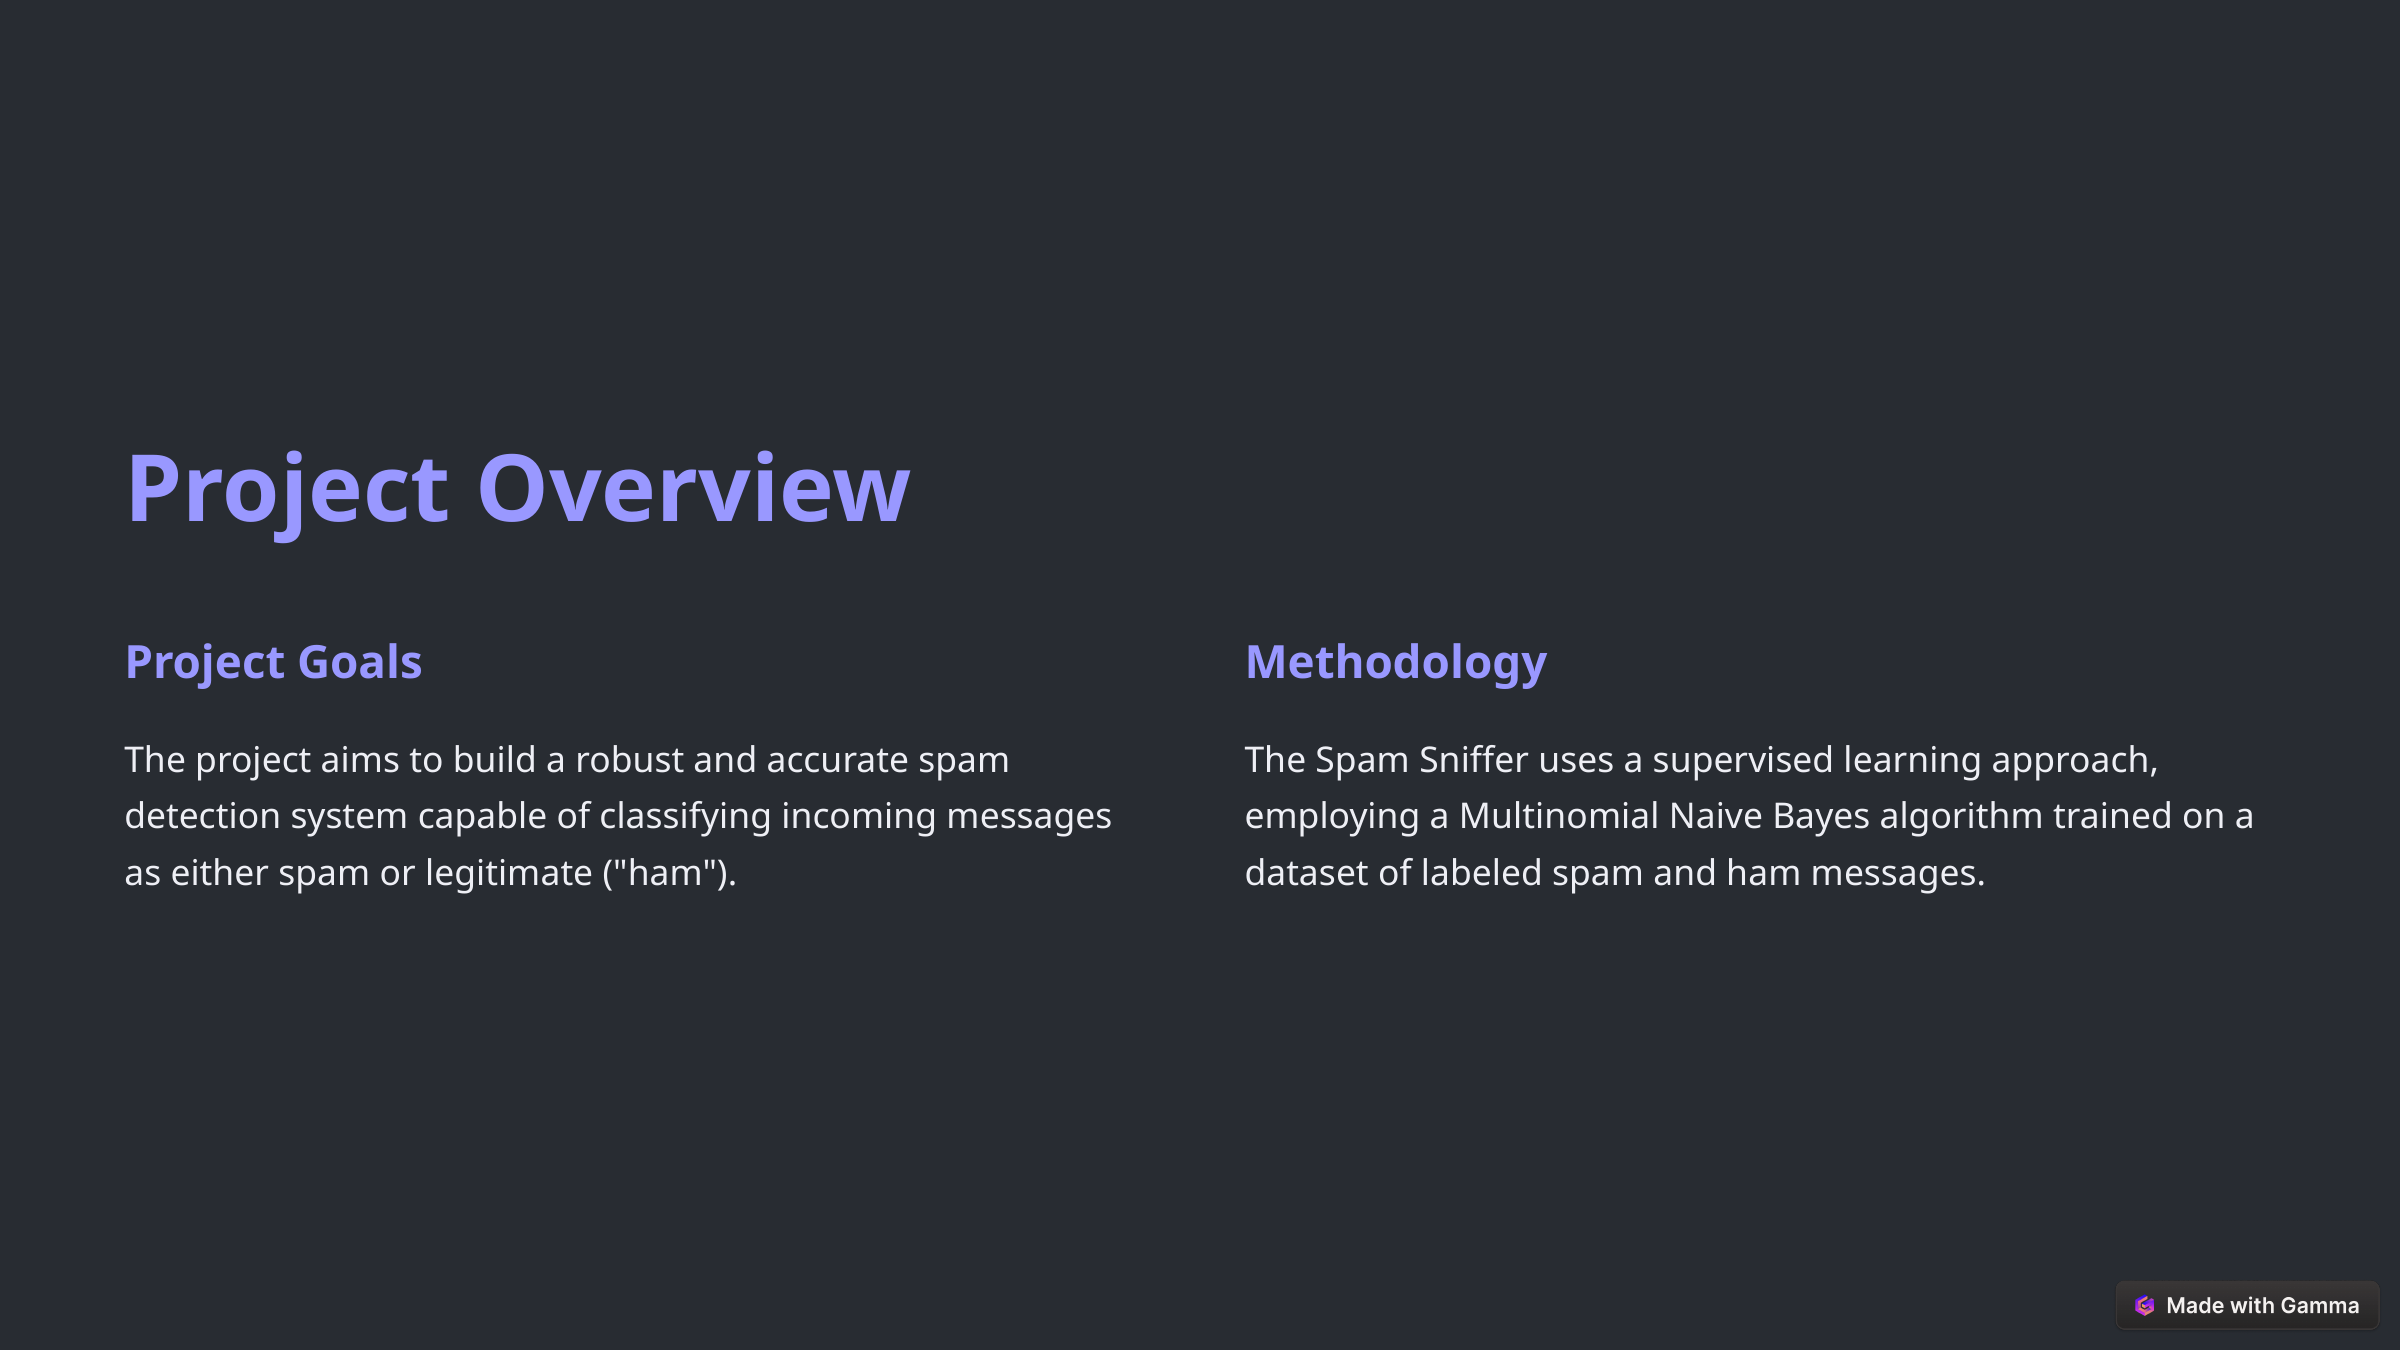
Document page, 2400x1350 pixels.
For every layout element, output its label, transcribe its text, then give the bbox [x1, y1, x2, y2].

picture [2106, 1271, 2389, 1339]
text_box The project aims to build a robust and accurate spam detection system capable of classifying incoming messages as either spam or legitimate ("ham"). [124, 723, 1157, 895]
text_box Project Goals [124, 629, 592, 688]
text_box Methodology [1244, 629, 1713, 688]
text_box Project Overview [124, 423, 1060, 541]
text_box The Spam Sniffer uses a supervised learning approach, employing a Multinomial Naive Bayes algorithm trained on a dataset of labeled spam and ham messages. [1244, 723, 2277, 895]
